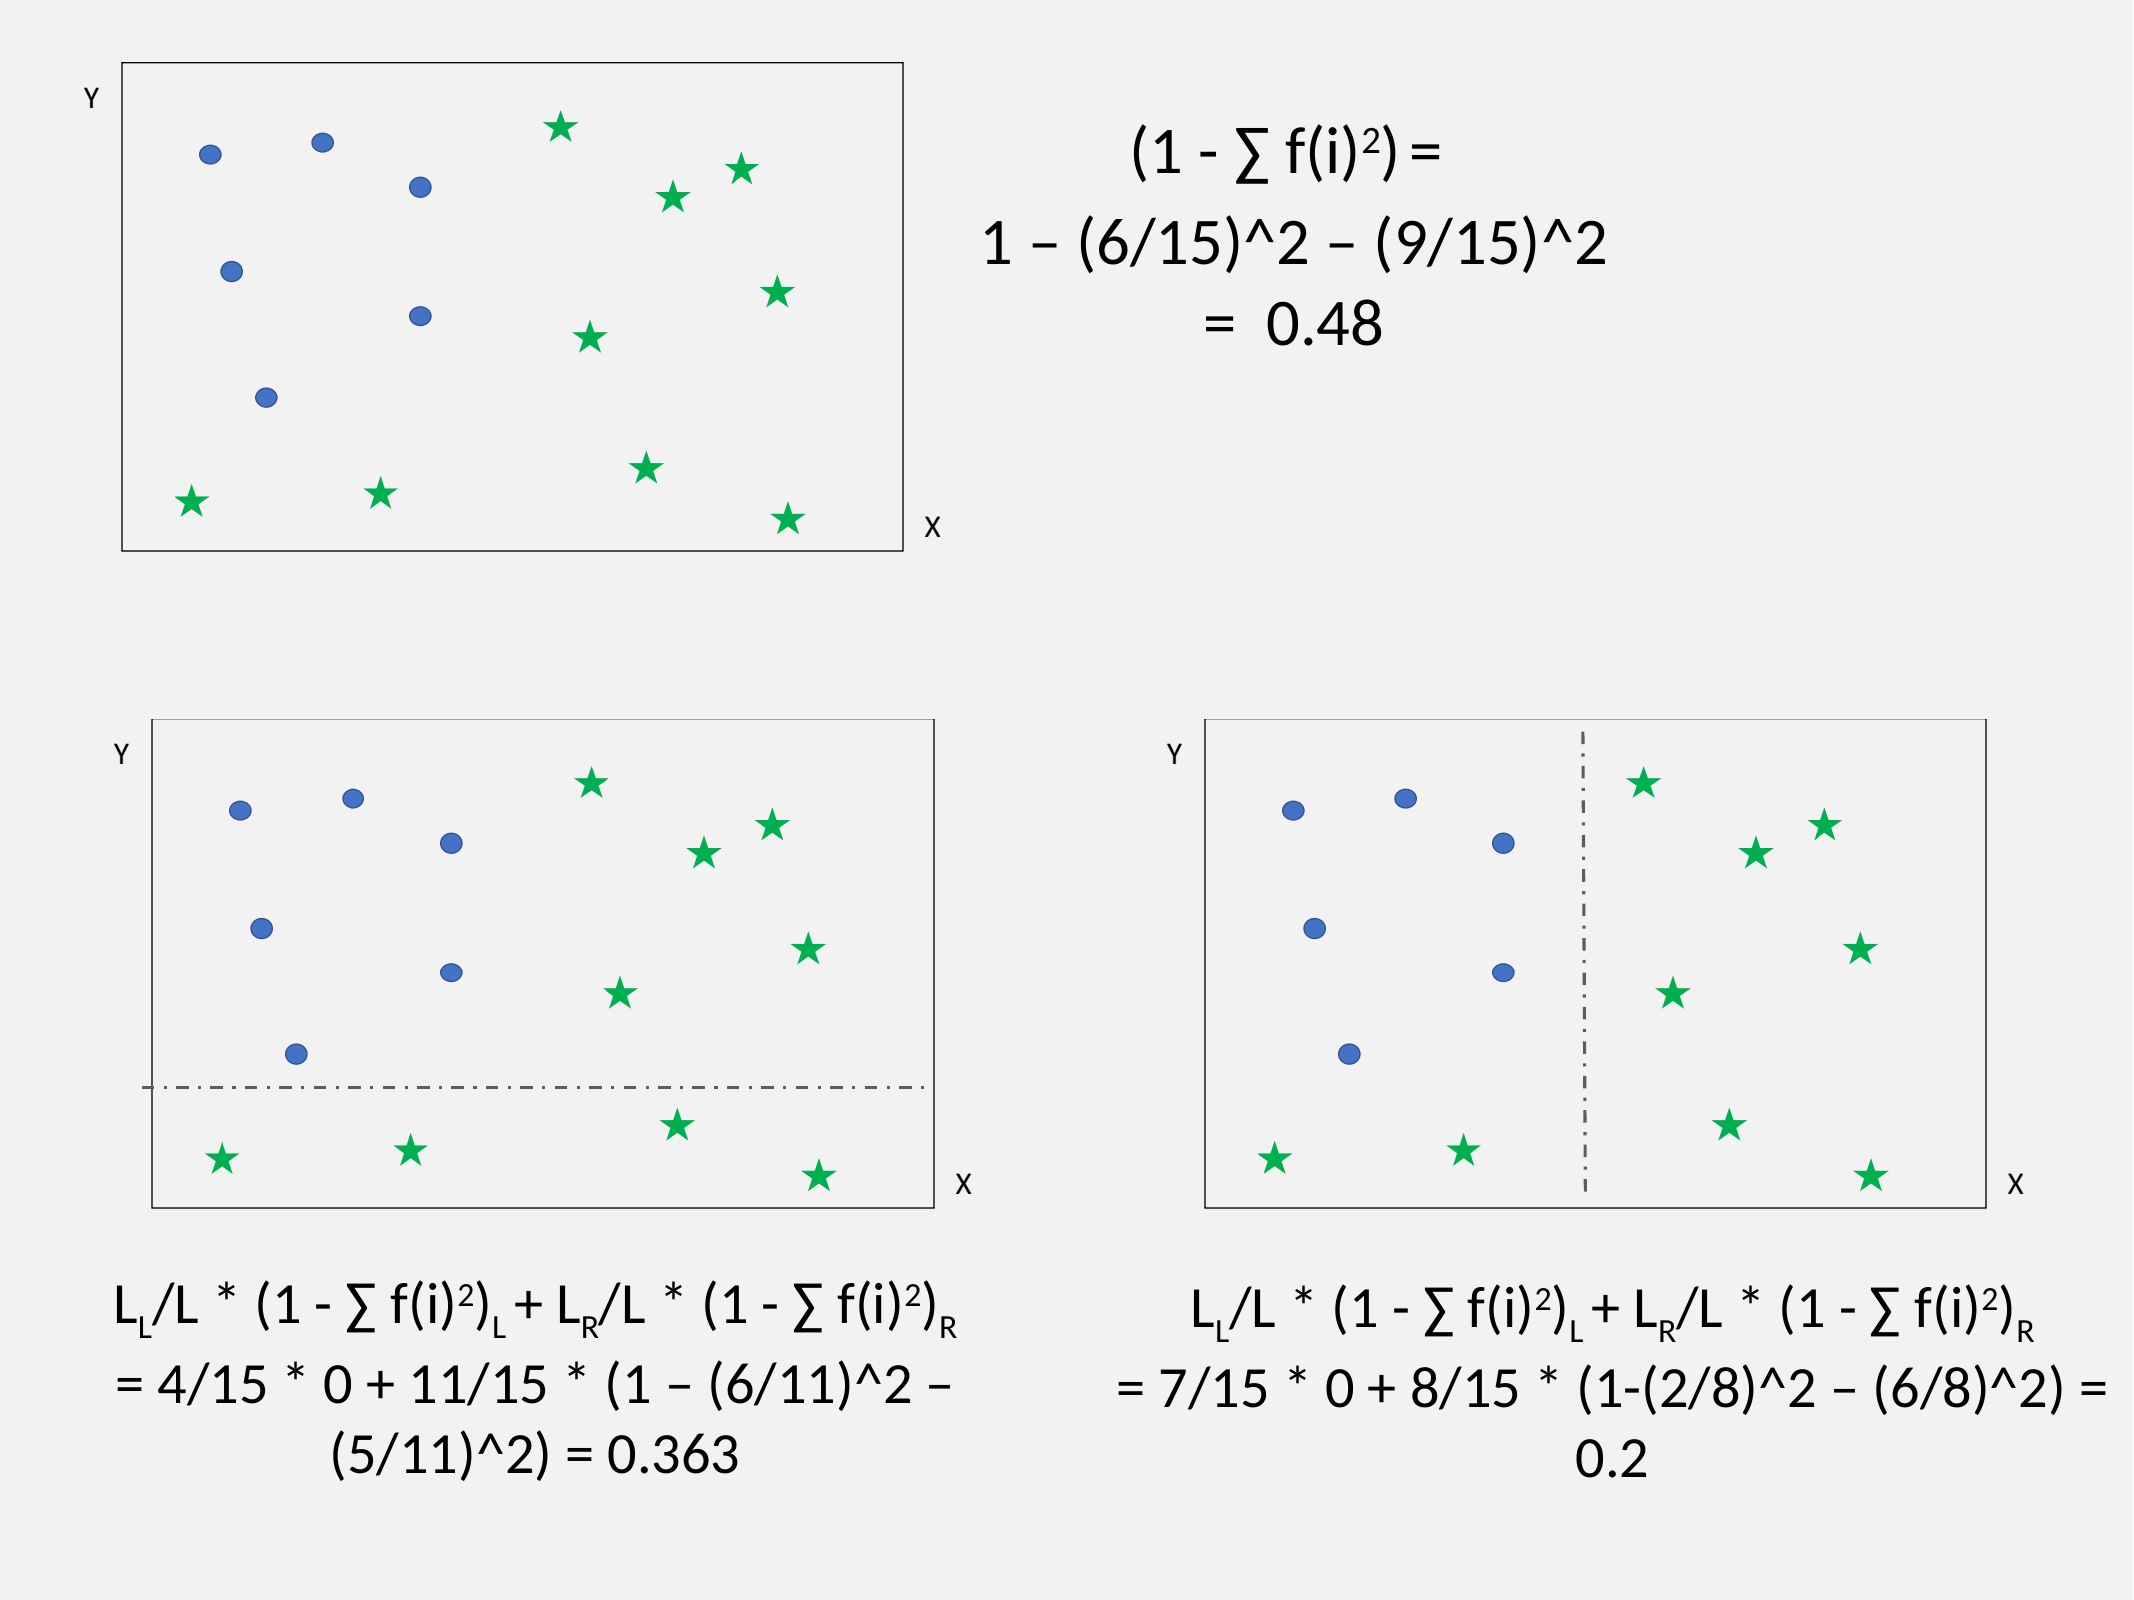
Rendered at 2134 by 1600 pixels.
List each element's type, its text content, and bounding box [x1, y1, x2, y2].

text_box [94, 687, 989, 1219]
picture [64, 62, 959, 563]
text_box LL/L * (1 - ∑ f(i)2)L + LR/L * (1 - ∑ f(i)2)R = 7/15 * 0 + 8/15 * (1-(2/8)^2 – (6/8)^2) = 0.2 [1091, 1262, 2134, 1497]
text_box (1 - ∑ f(i)2) = 1 – (6/15)^2 – (9/15)^2 = 0.48 [964, 99, 1624, 366]
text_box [1146, 718, 2041, 1219]
text_box LL/L * (1 - ∑ f(i)2)L + LR/L * (1 - ∑ f(i)2)R = 4/15 * 0 + 11/15 * (1 – (6/11)^2 – (5/11)^2) = 0.363 [39, 1257, 1032, 1584]
